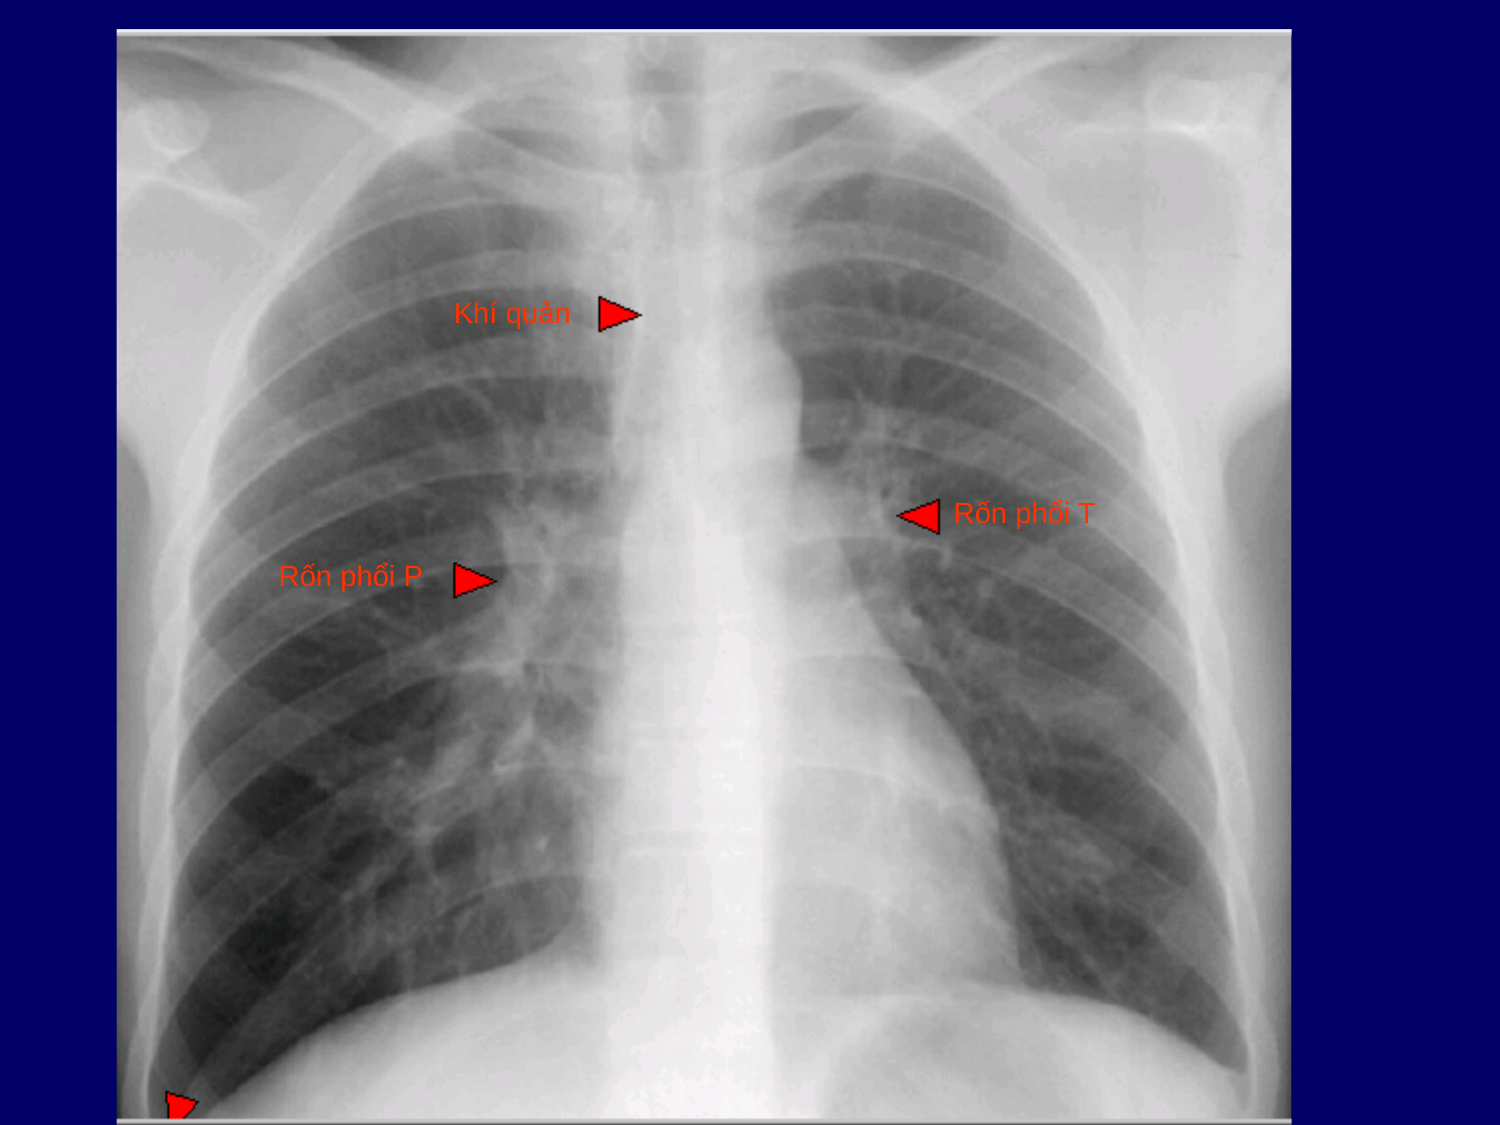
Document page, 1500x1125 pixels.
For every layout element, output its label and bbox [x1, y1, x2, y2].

picture [116, 29, 1292, 1125]
